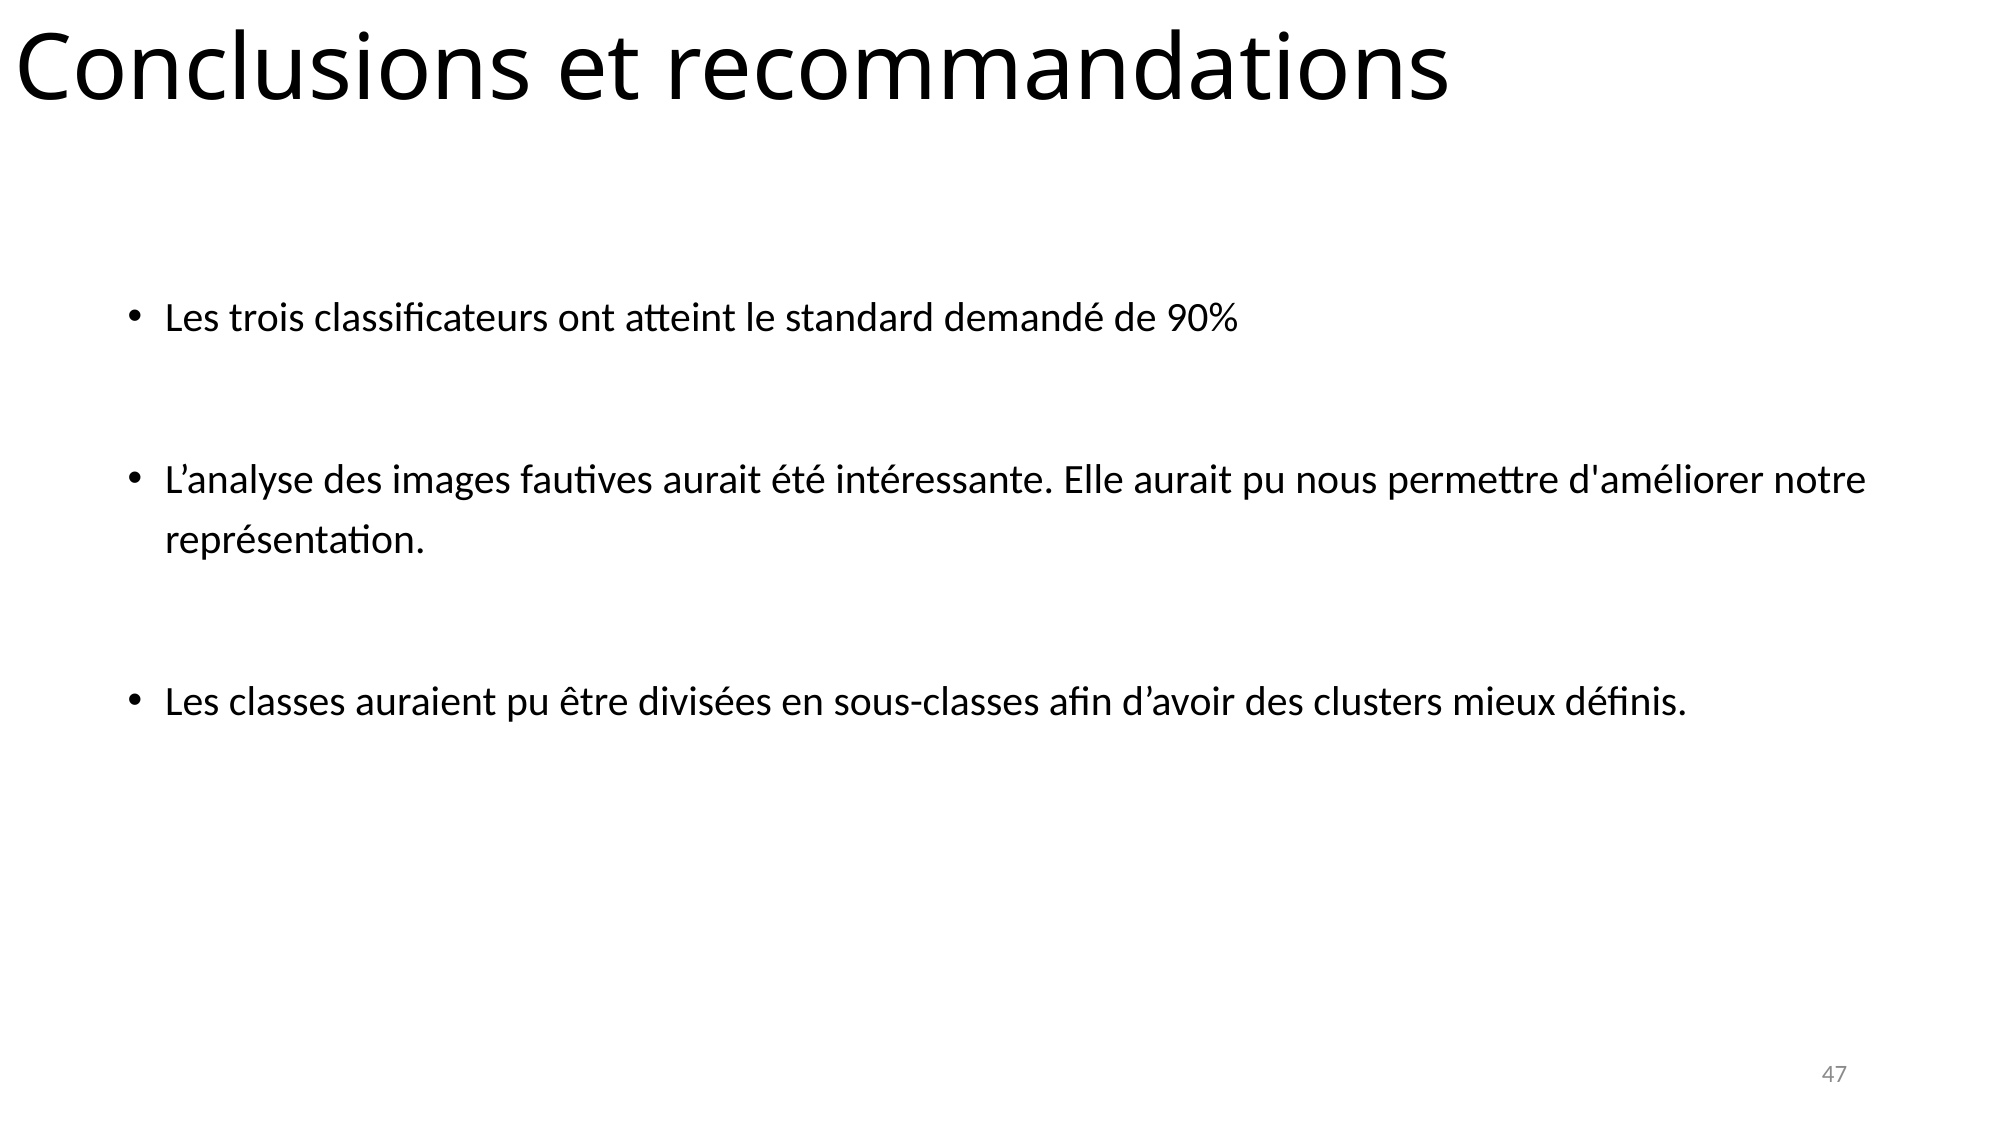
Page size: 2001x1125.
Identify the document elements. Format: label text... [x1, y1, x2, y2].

list Les trois classificateurs ont atteint le standard demandé de 90% L’analyse des images fautives aurait été intéressante. Elle aurait pu nous permettre d'améliorer notre représentation. Les classes auraient pu être divisées en sous-classes afin d’avoir des clusters mieux définis. [112, 272, 1888, 1125]
title Conclusions et recommandations [0, 0, 1887, 141]
slide_number 47 [1412, 1042, 1863, 1103]
